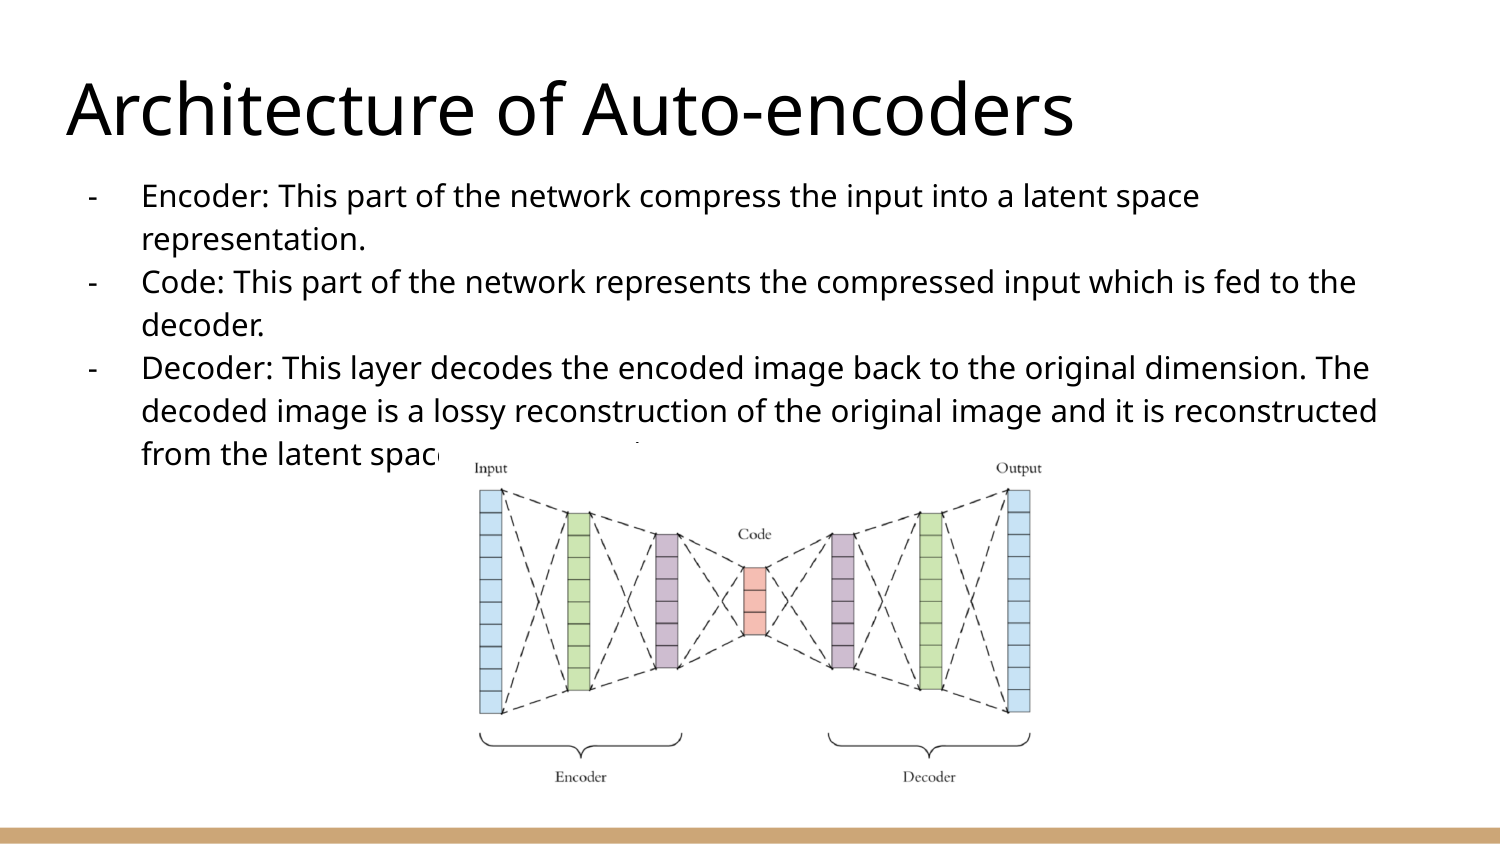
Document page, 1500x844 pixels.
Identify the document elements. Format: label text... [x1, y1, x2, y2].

title Architecture of Auto-encoders [51, 28, 1449, 155]
list Encoder: This part of the network compress the input into a latent space representation. Code: This part of the network represents the compressed input which is fed to the decoder. Decoder: This layer decodes the encoded image back to the original dimension. The decoded image is a lossy reconstruction of the original image and it is reconstructed from the latent space representation. [51, 155, 1449, 389]
picture [439, 443, 1061, 803]
